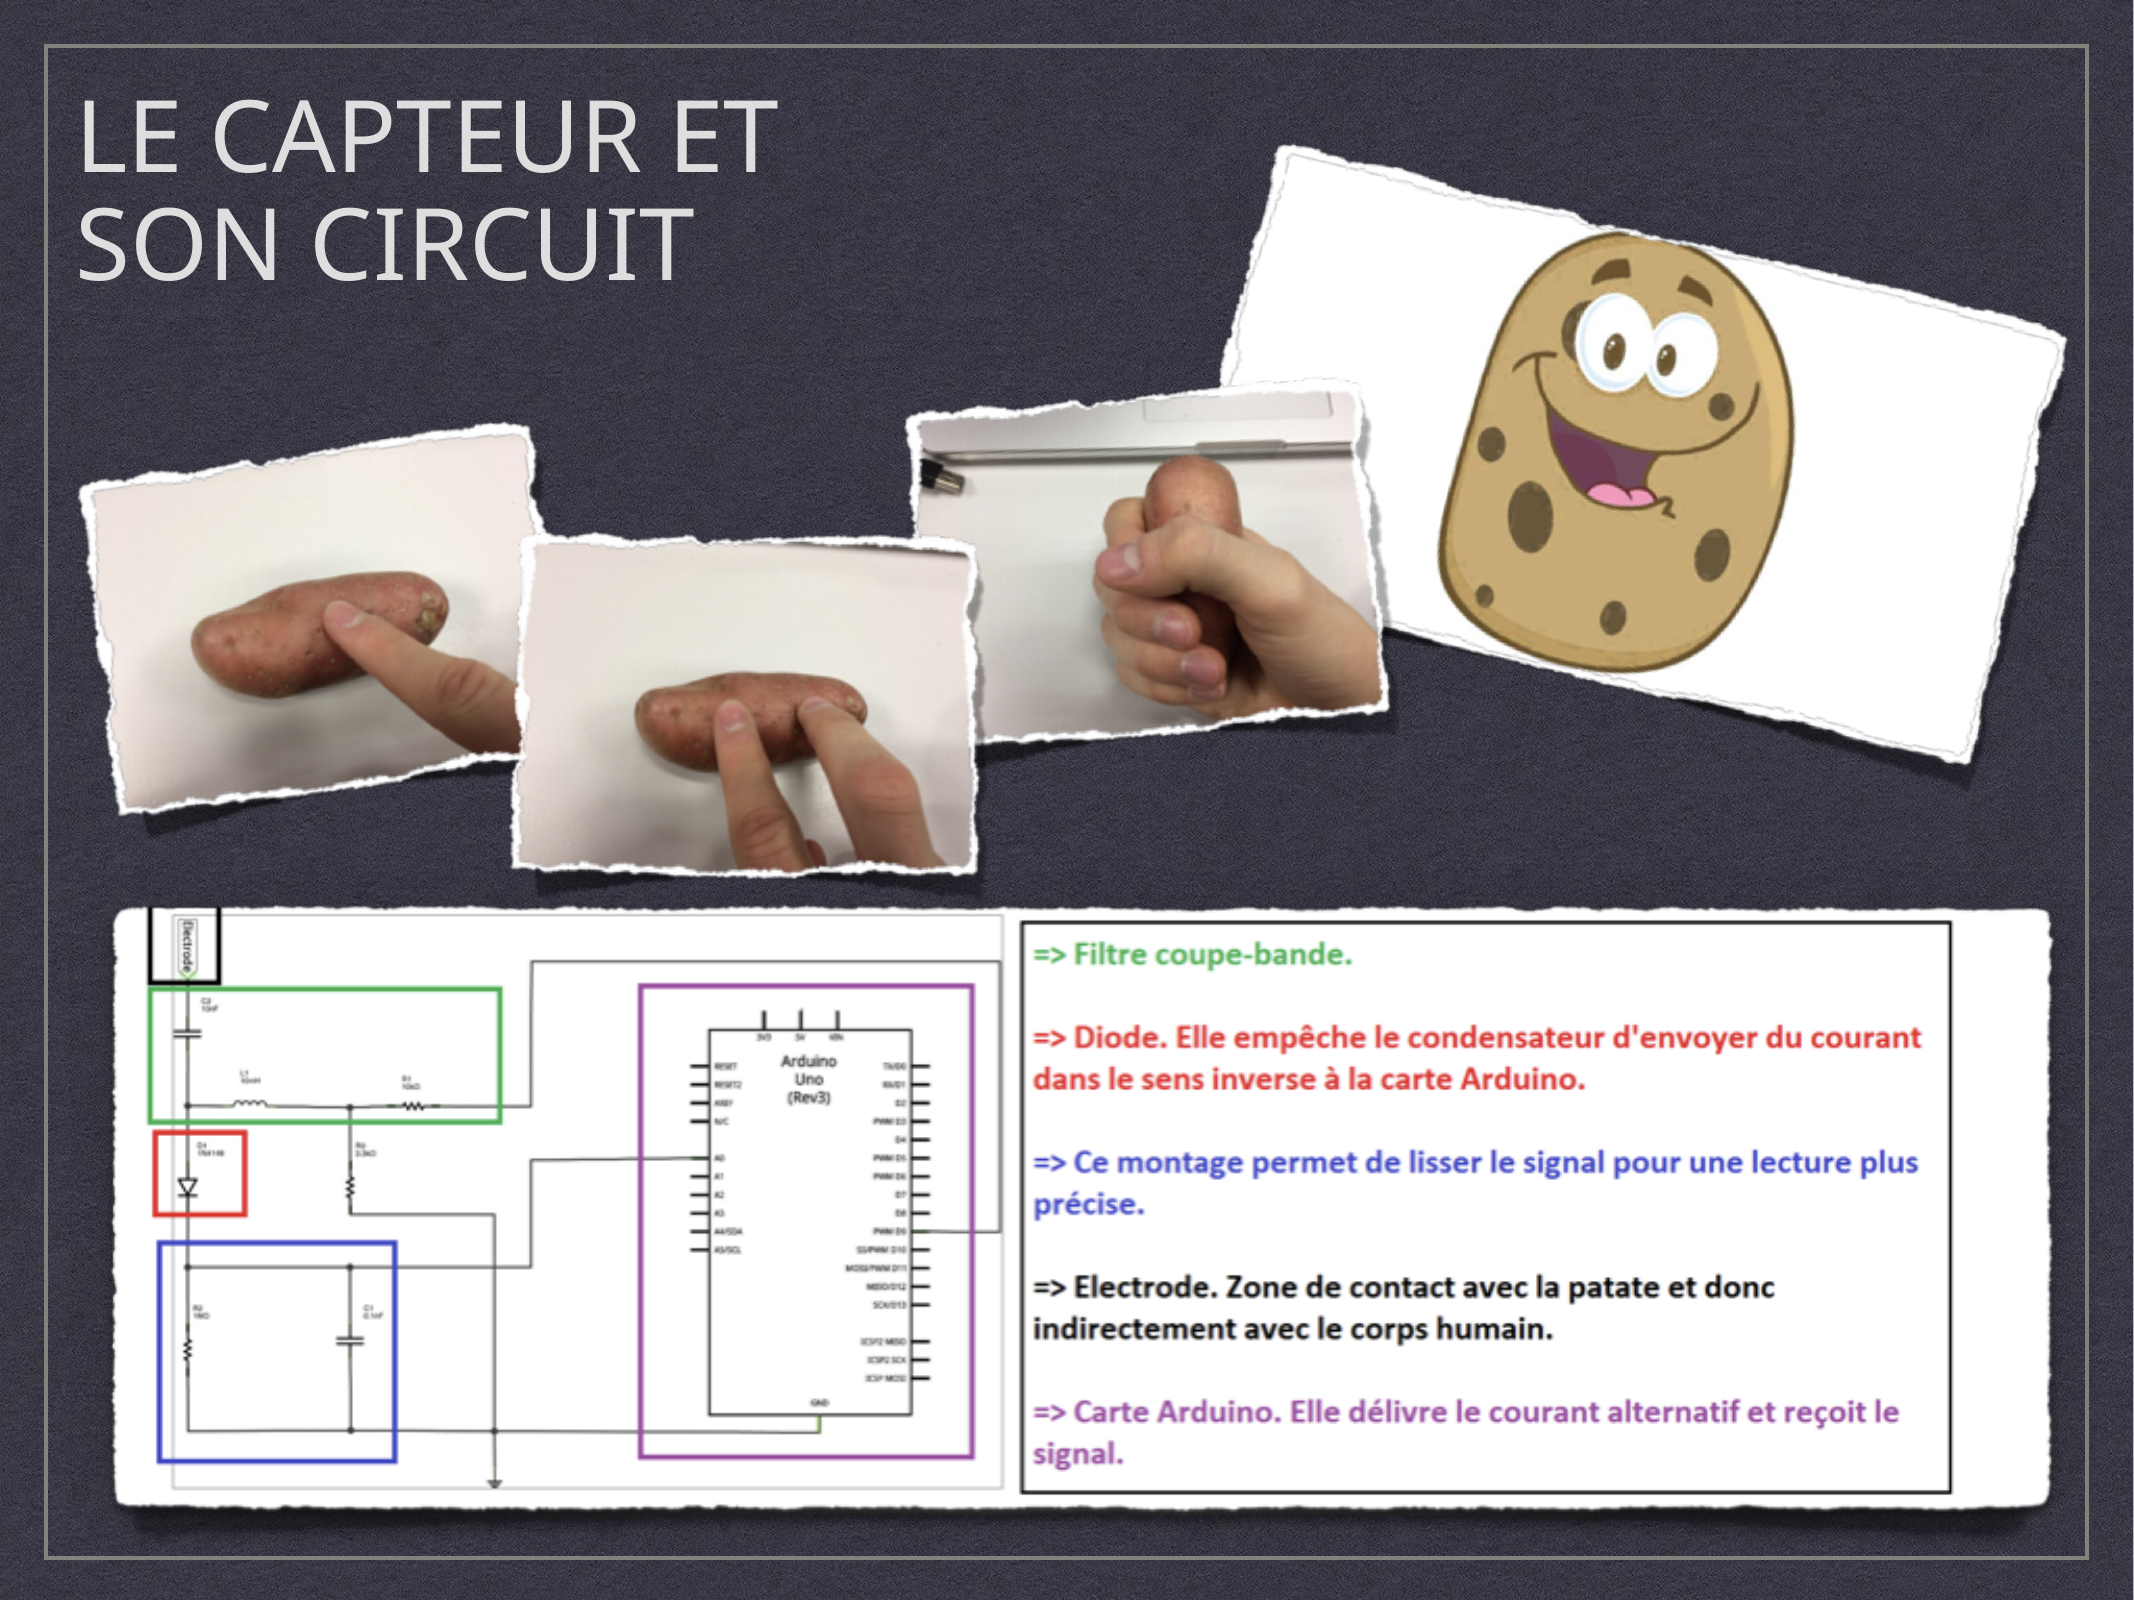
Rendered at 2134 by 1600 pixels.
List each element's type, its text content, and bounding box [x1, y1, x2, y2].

title Le capteur et son circuit [66, 32, 943, 312]
picture [0, 0, 2134, 1600]
